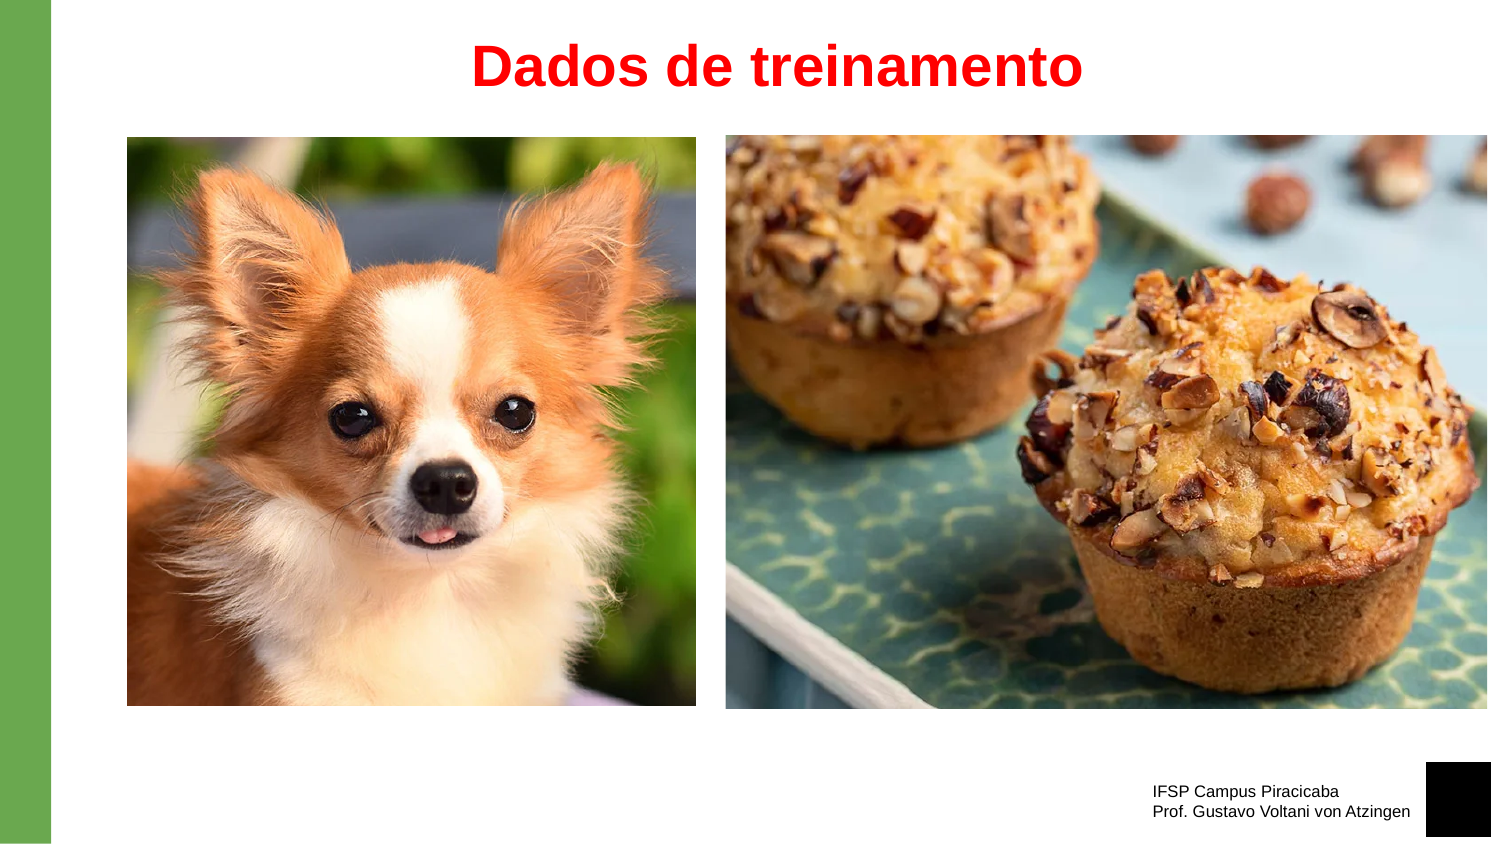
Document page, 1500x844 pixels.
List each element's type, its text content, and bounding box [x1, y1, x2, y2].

title Dados de treinamento [310, 0, 1246, 127]
picture [1426, 762, 1491, 837]
picture [127, 137, 696, 707]
picture [725, 134, 1488, 709]
